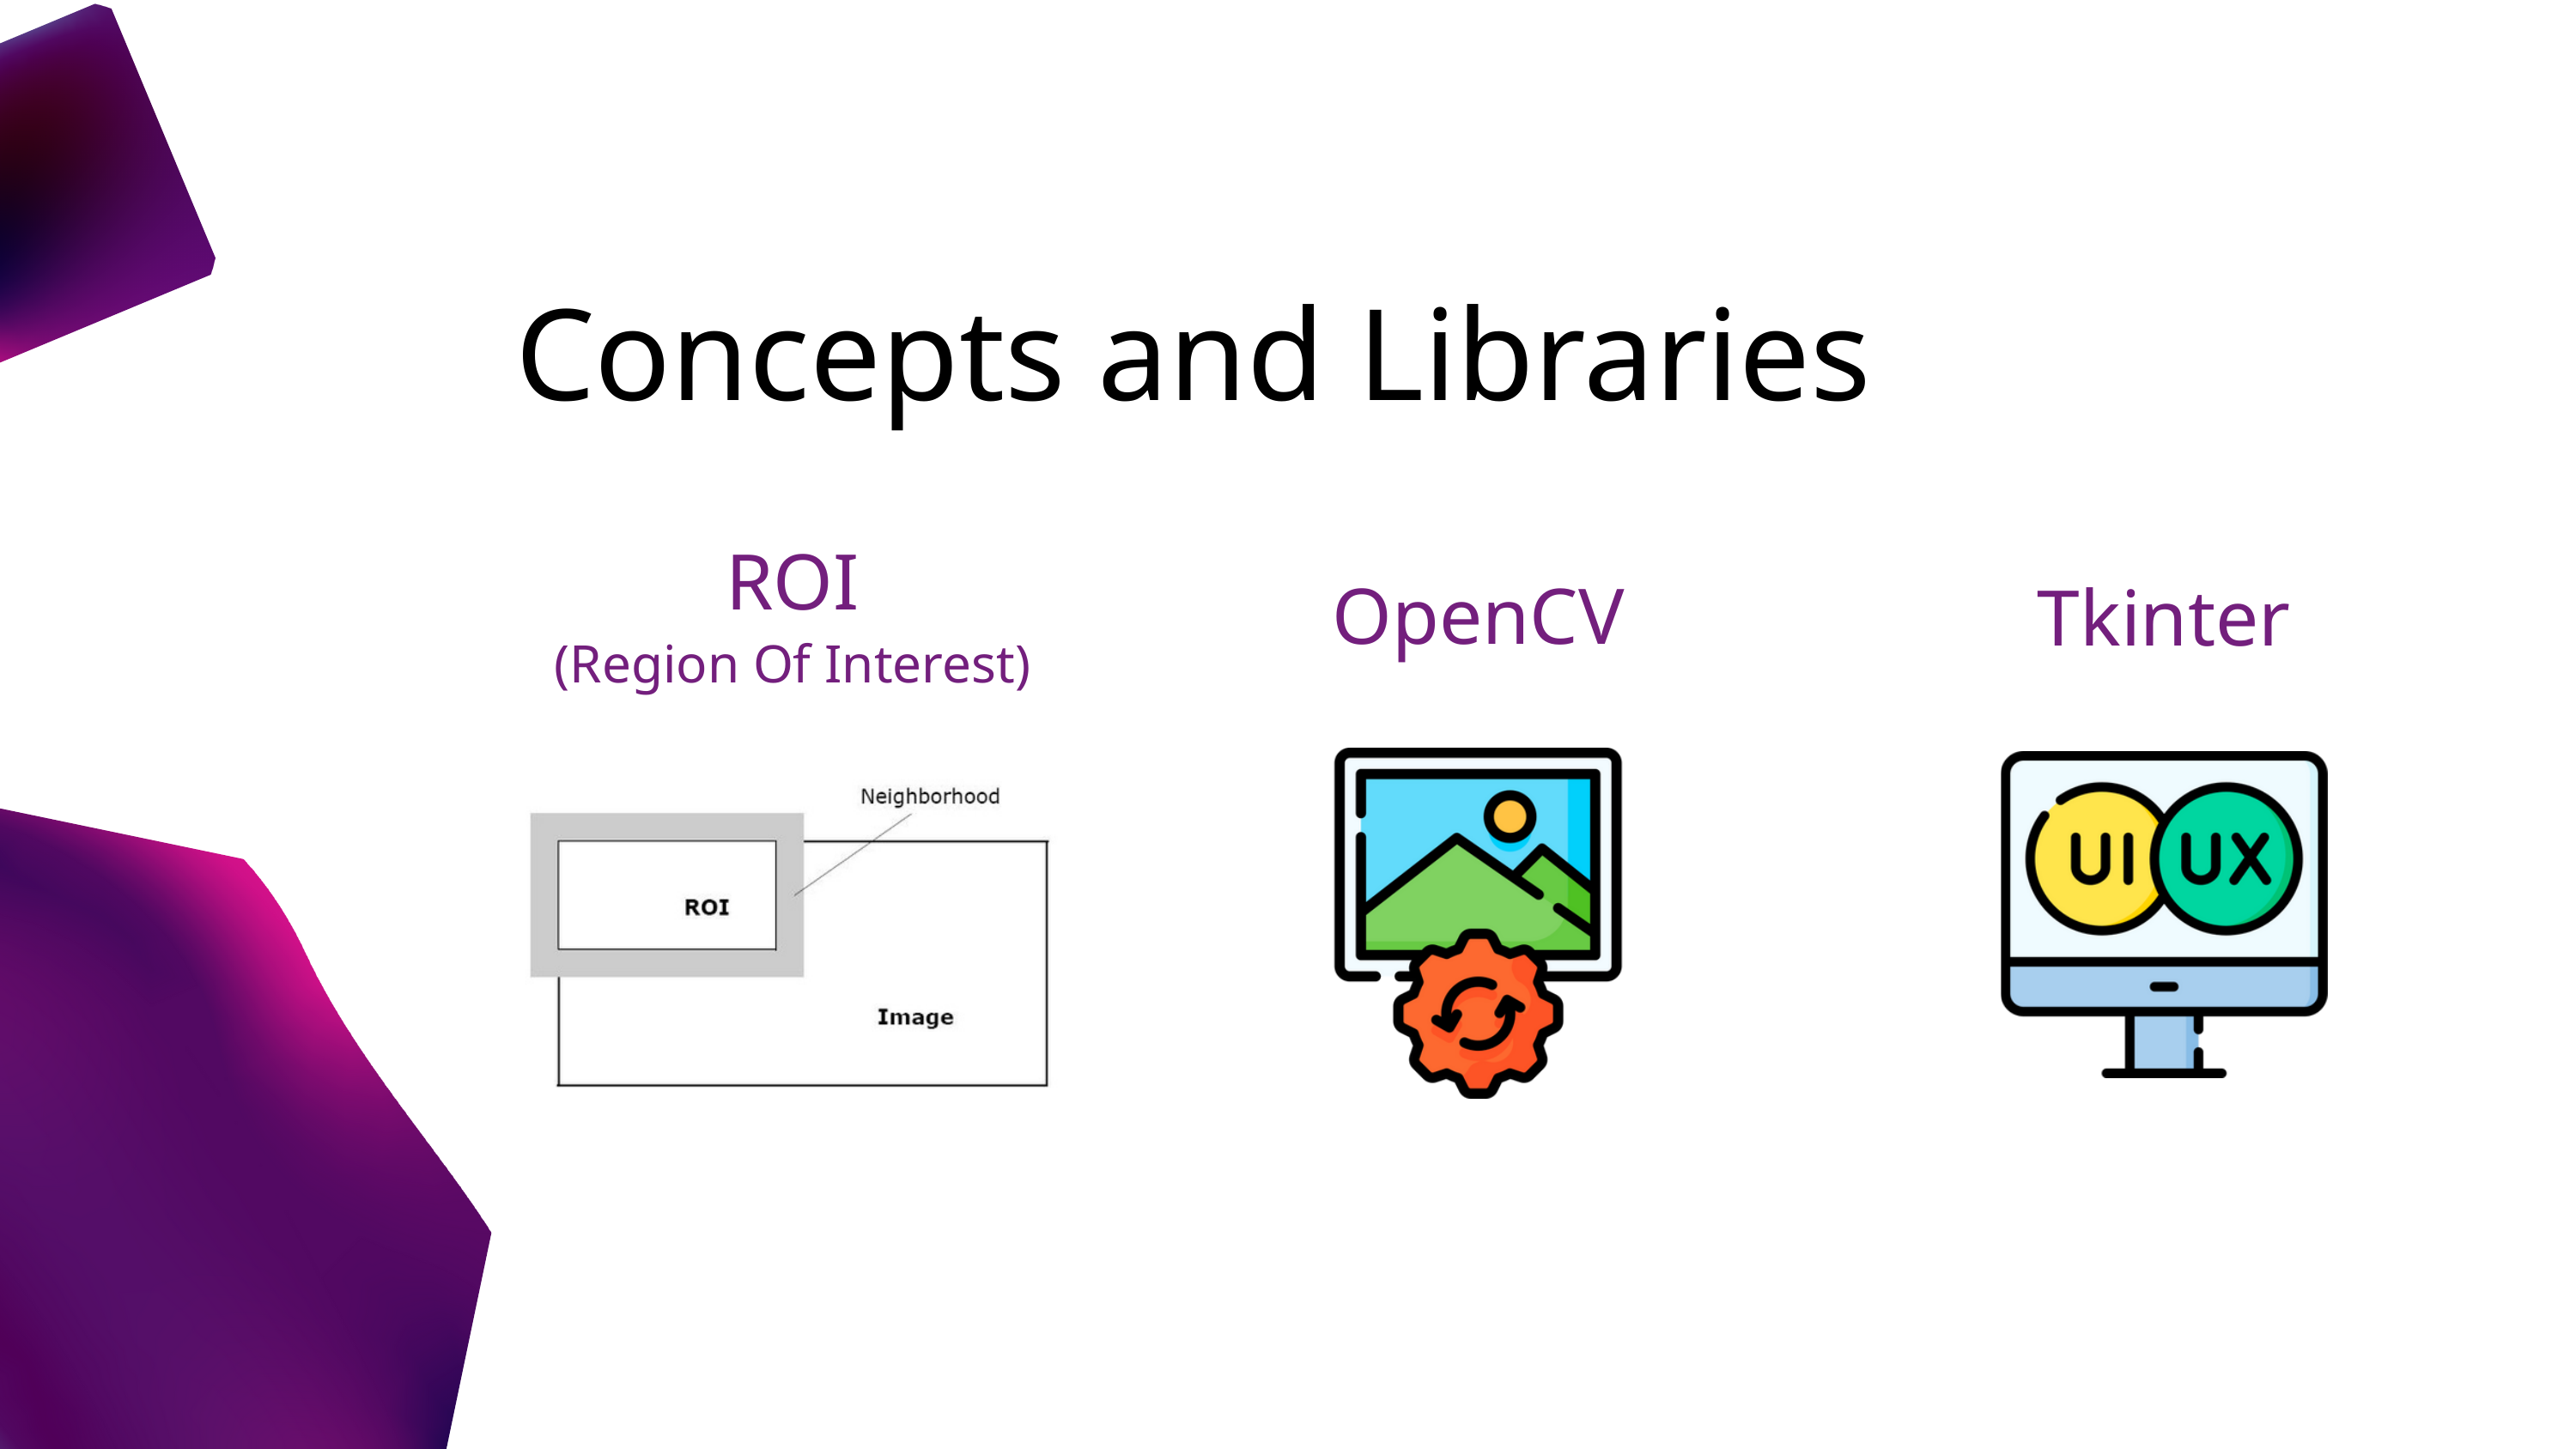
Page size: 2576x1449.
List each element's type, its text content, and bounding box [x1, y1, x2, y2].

text_box [478, 751, 1107, 1110]
text_box [1303, 748, 1654, 1099]
text_box OpenCV [1212, 560, 1746, 660]
text_box [0, 0, 222, 363]
text_box ROI (Region Of Interest) [526, 525, 1060, 694]
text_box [1897, 566, 2432, 752]
text_box Concepts and Libraries [515, 276, 1949, 427]
text_box [0, 808, 518, 1449]
text_box [2001, 759, 2328, 1078]
